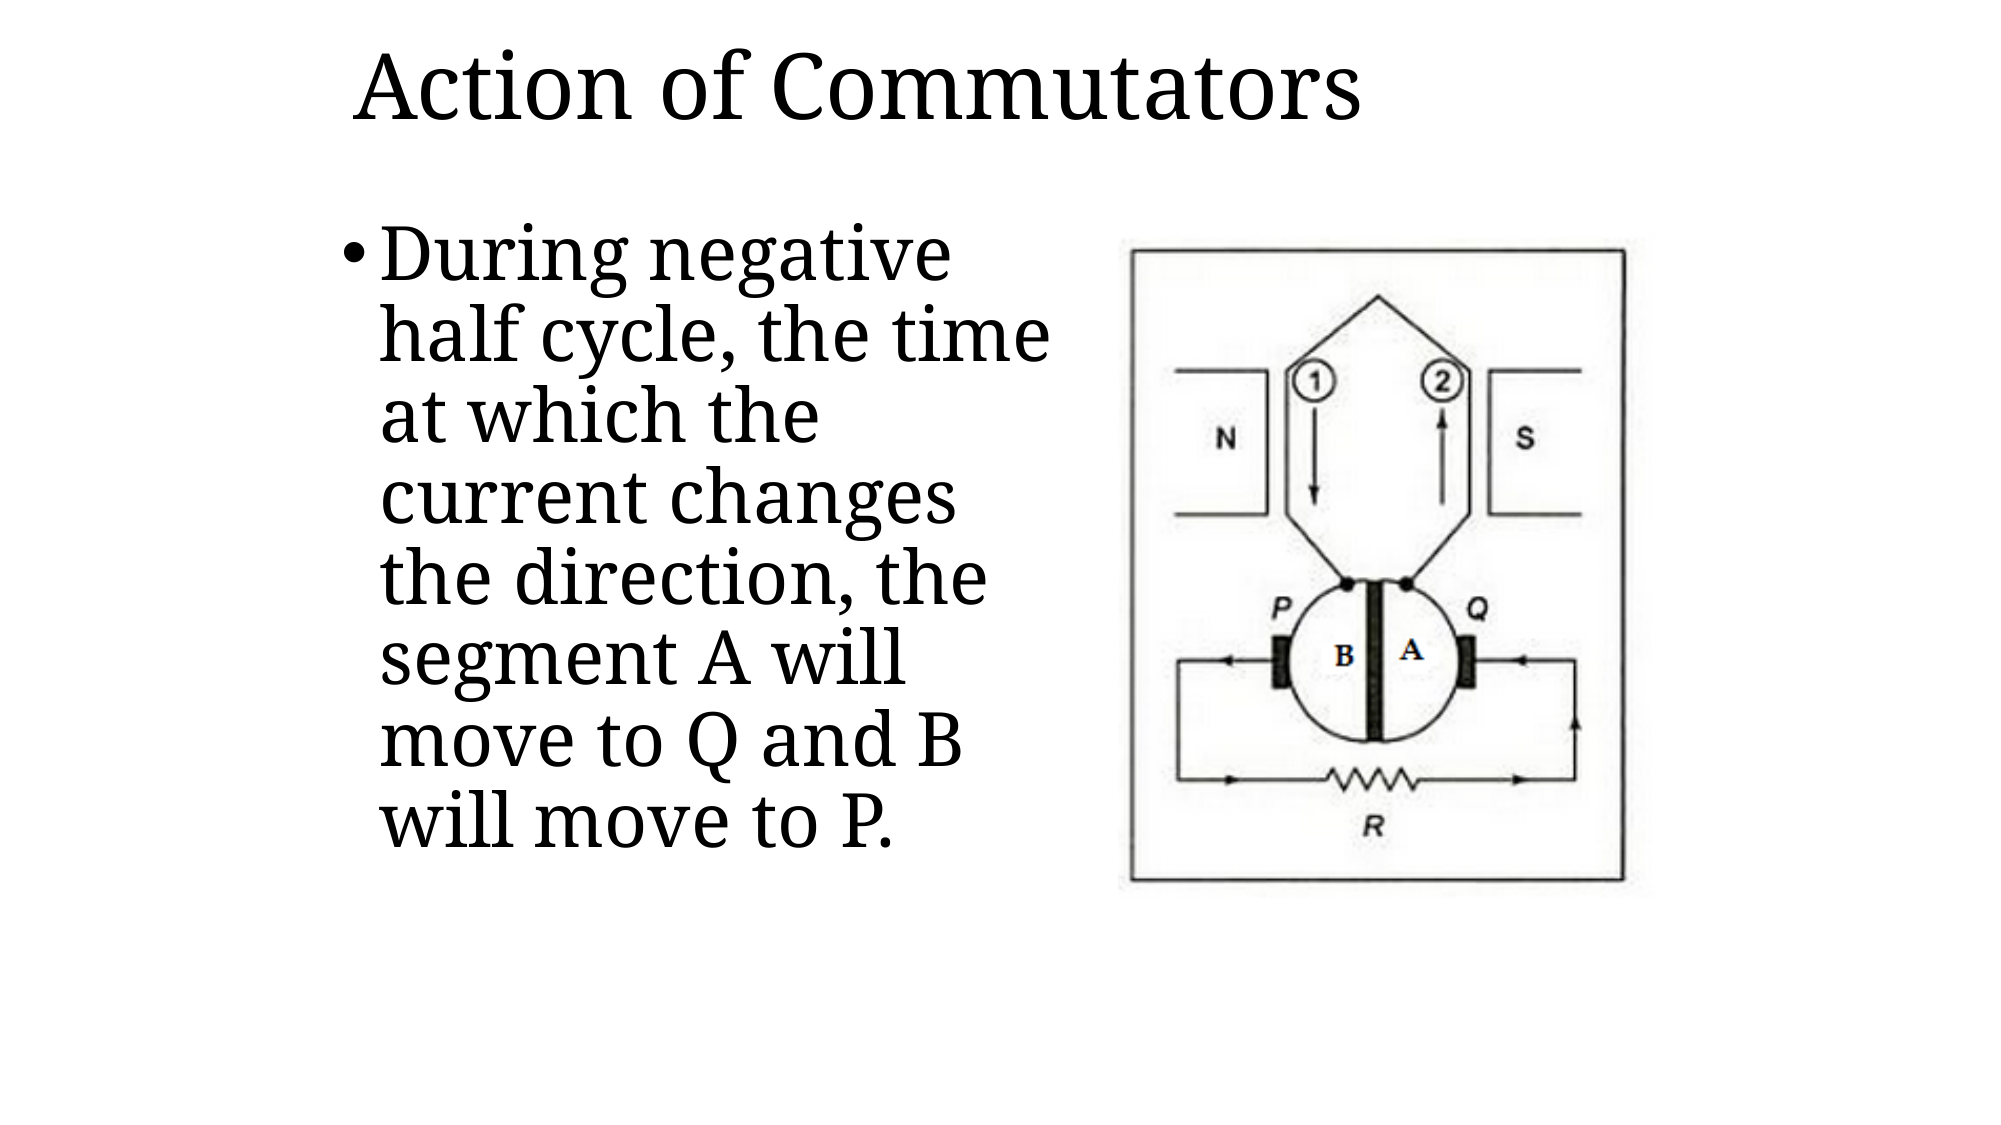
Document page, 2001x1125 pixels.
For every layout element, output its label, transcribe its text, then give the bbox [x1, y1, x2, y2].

title Action of Commutators [338, 19, 1689, 161]
list During negative half cycle, the time at which the current changes the direction, the segment A will move to Q and B will move to P. [326, 208, 1071, 1083]
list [1118, 231, 1656, 898]
